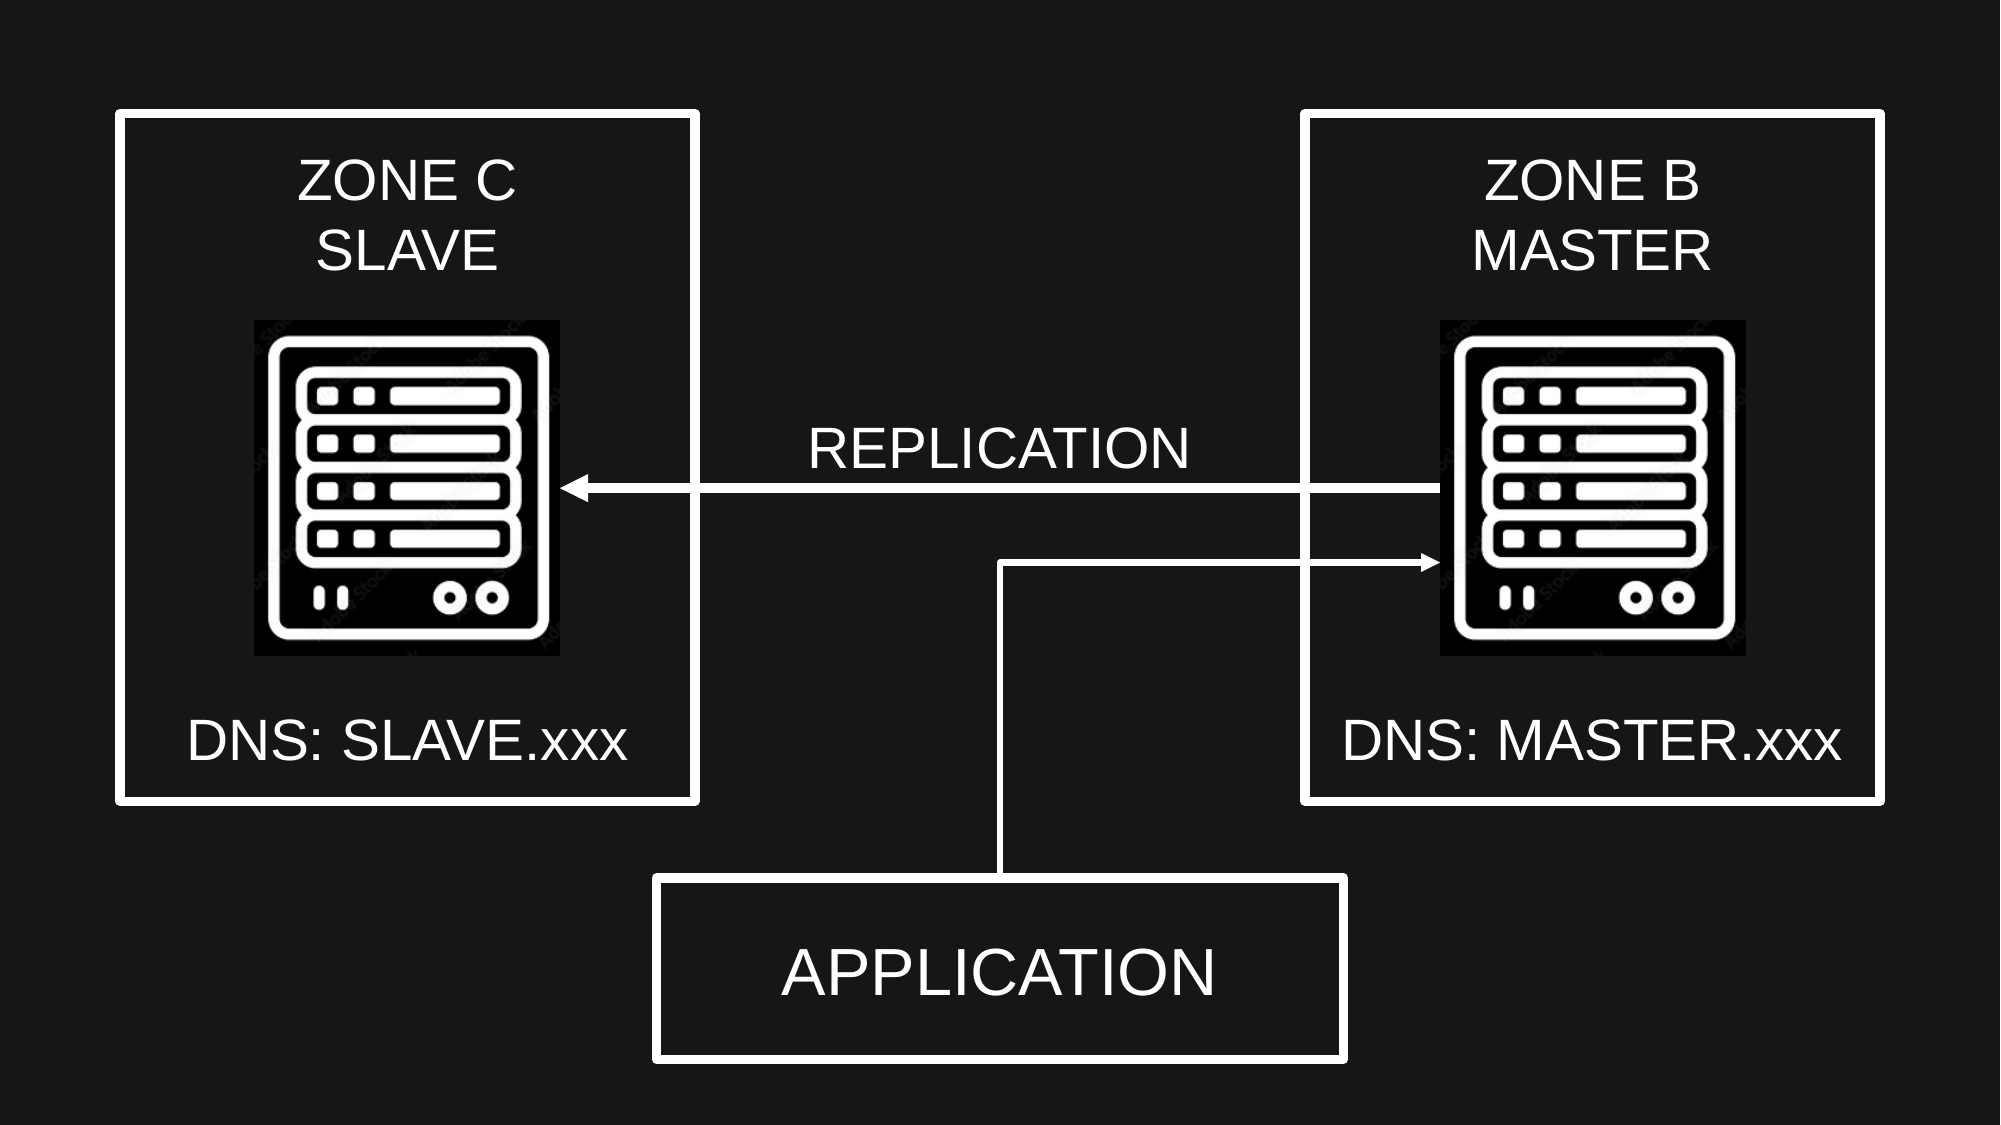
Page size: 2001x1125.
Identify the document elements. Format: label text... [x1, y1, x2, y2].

text_box REPLICATION [793, 402, 1207, 487]
text_box ZONE B MASTER DNS: MASTER.xxx [1303, 111, 1882, 803]
text_box APPLICATION [654, 876, 1346, 1061]
picture [0, 0, 2000, 1125]
text_box ZONE C SLAVE DNS: SLAVE.xxx [118, 111, 697, 803]
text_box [1061, 499, 1378, 941]
